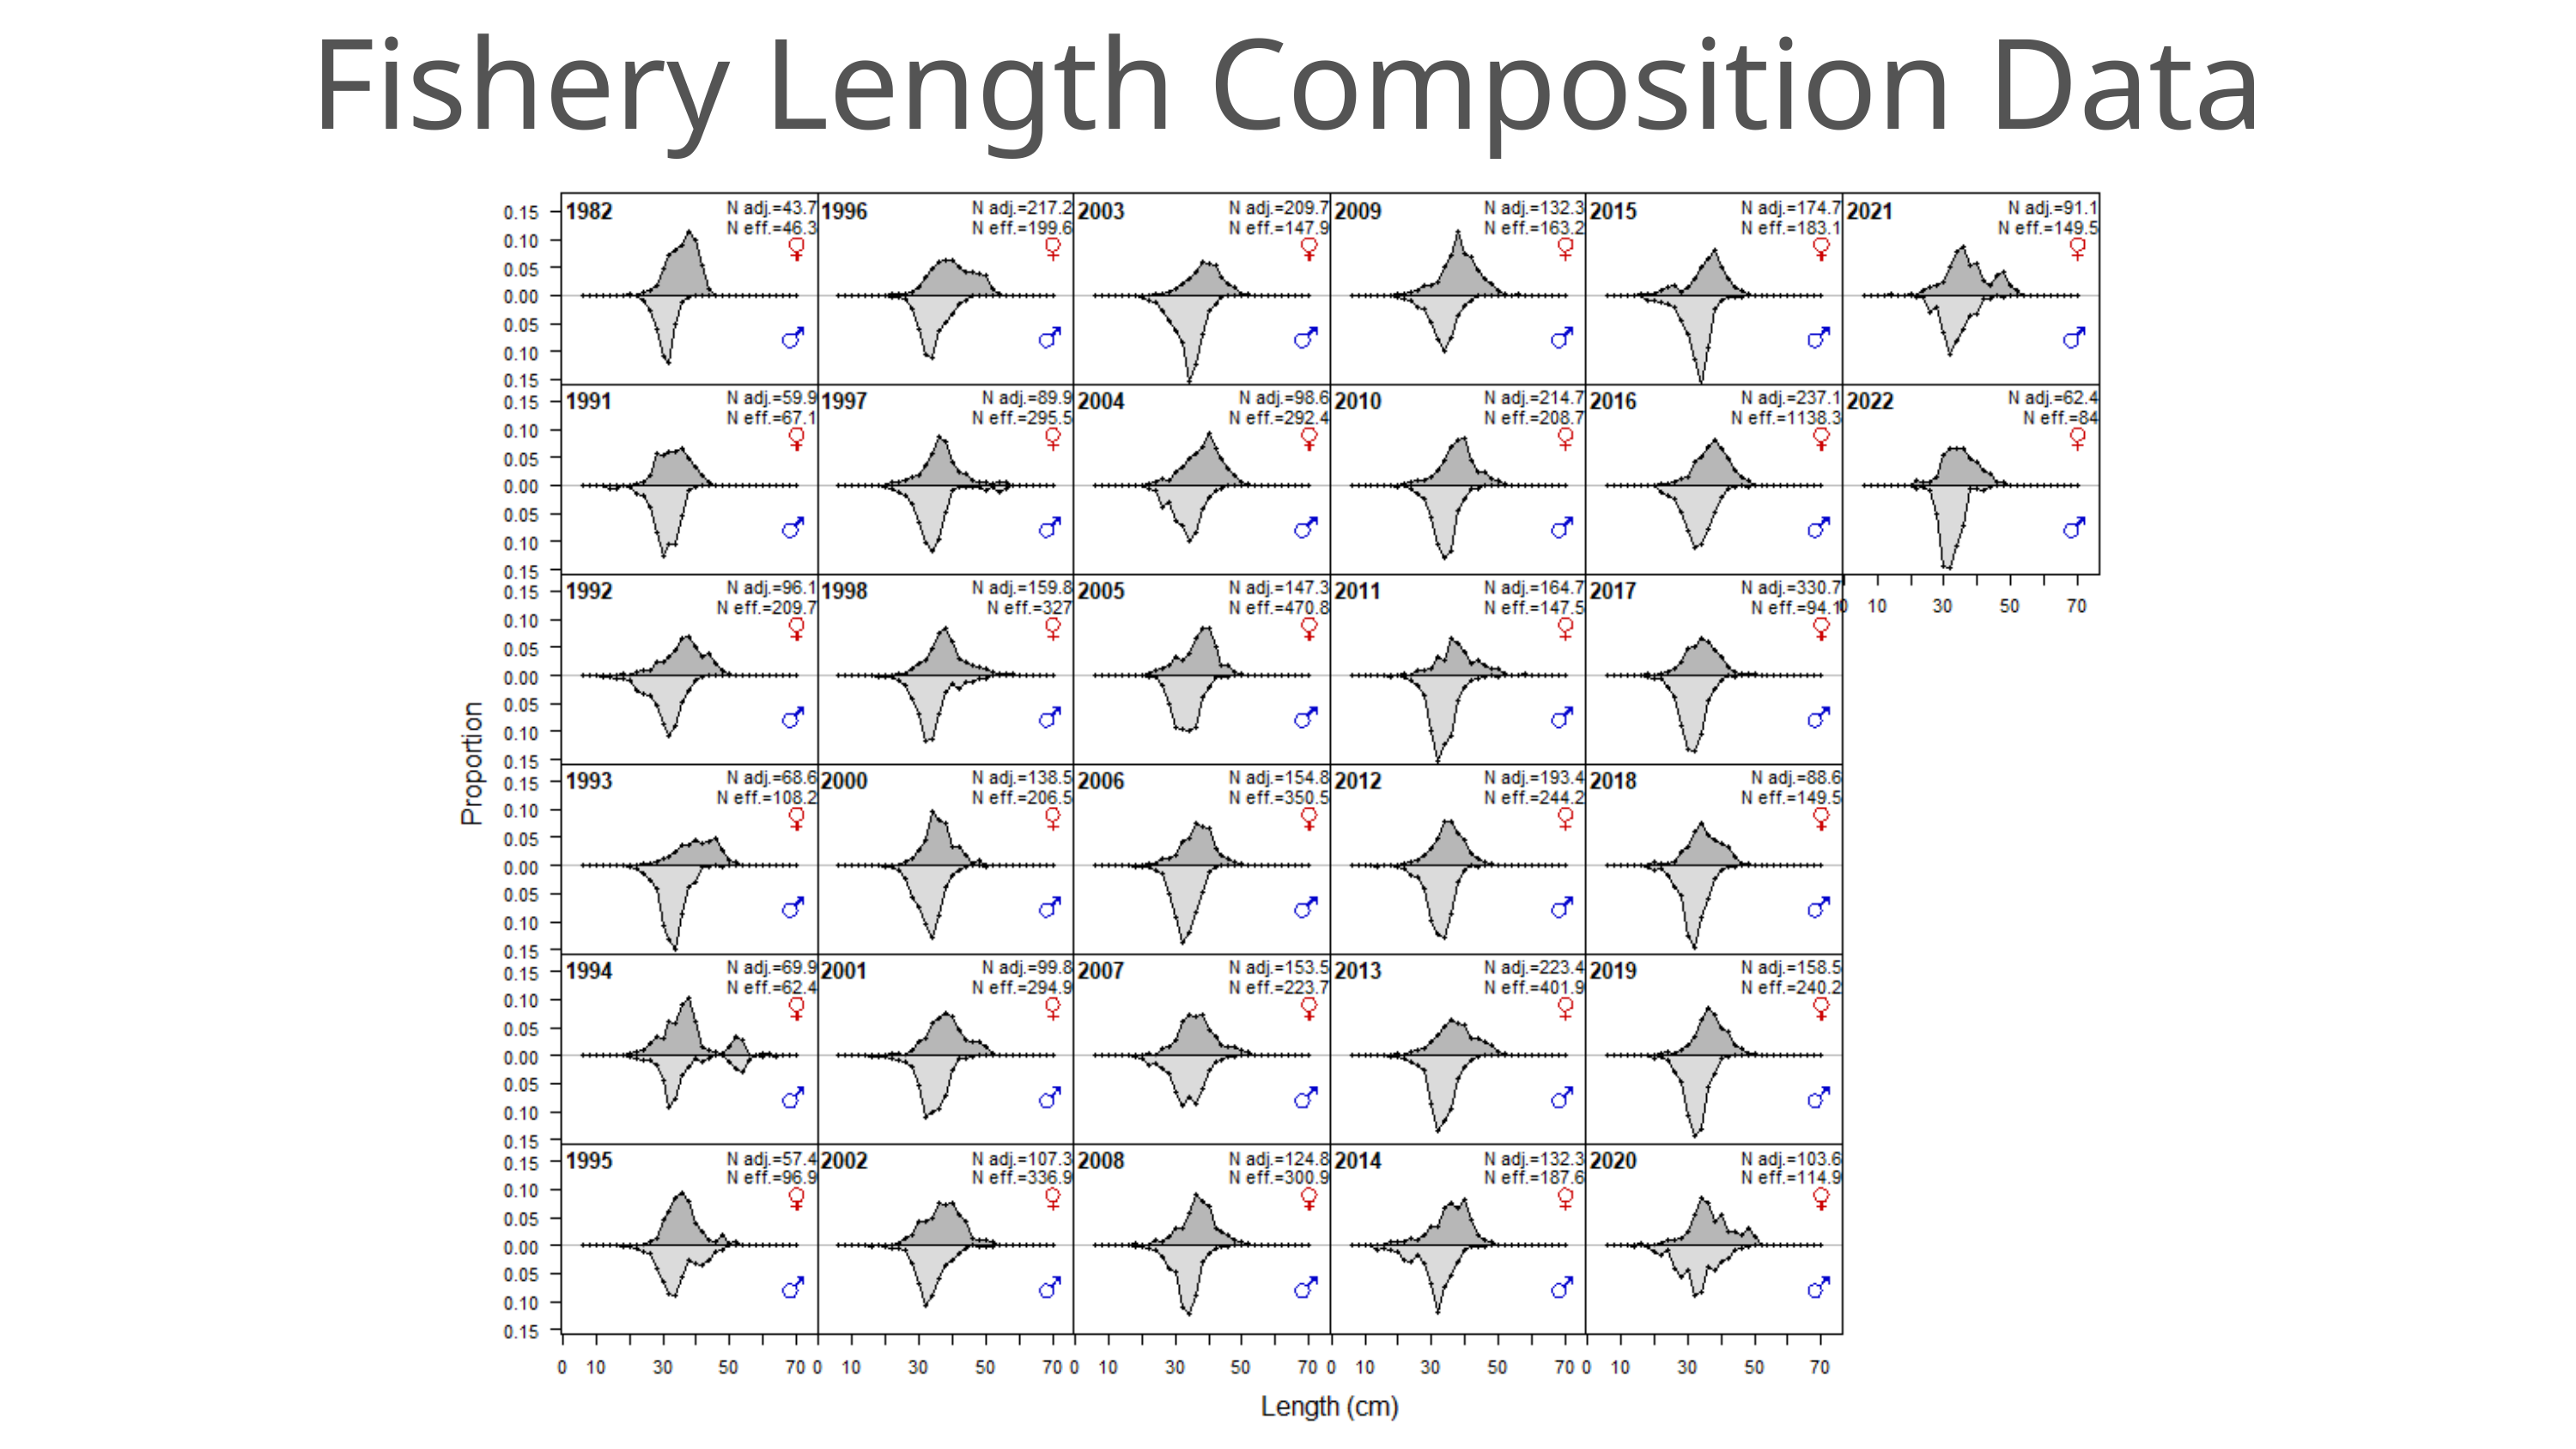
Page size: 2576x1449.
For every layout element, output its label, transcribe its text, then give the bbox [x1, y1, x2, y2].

text_box Fishery Length Composition Data [236, 16, 2340, 155]
picture [453, 171, 2123, 1443]
